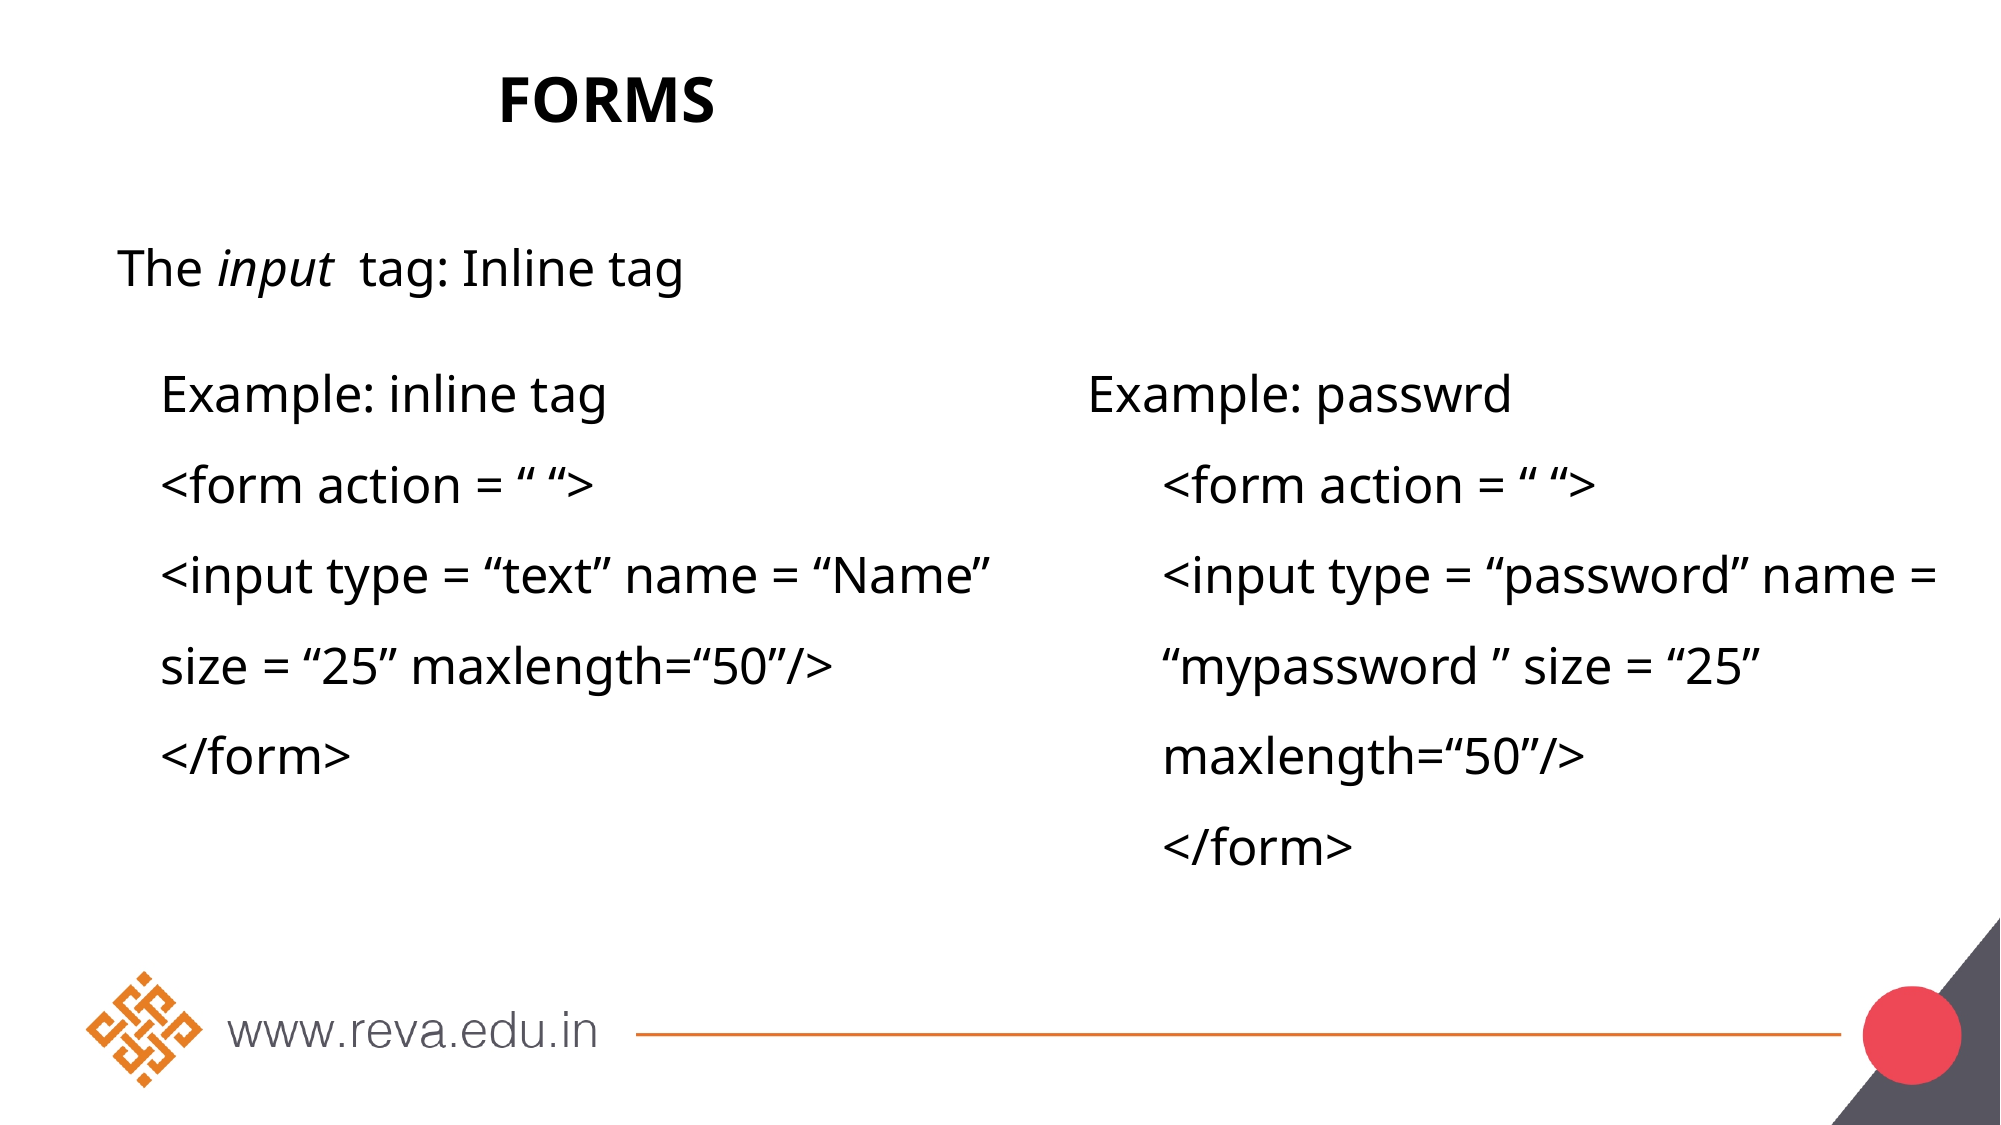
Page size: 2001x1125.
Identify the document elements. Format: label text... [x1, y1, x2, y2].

text_box Example: passwrd <form action = “ “> <input type = “password” name = “mypassword ” size = “25” maxlength=“50”/> </form> [1072, 324, 1959, 921]
picture [0, 0, 2000, 1125]
title Forms [97, 61, 1117, 134]
list The input tag: Inline tag [102, 224, 1352, 1000]
text_box Example: inline tag <form action = “ “> <input type = “text” name = “Name” size = “25” maxlength=“50”/> </form> [145, 324, 1011, 793]
